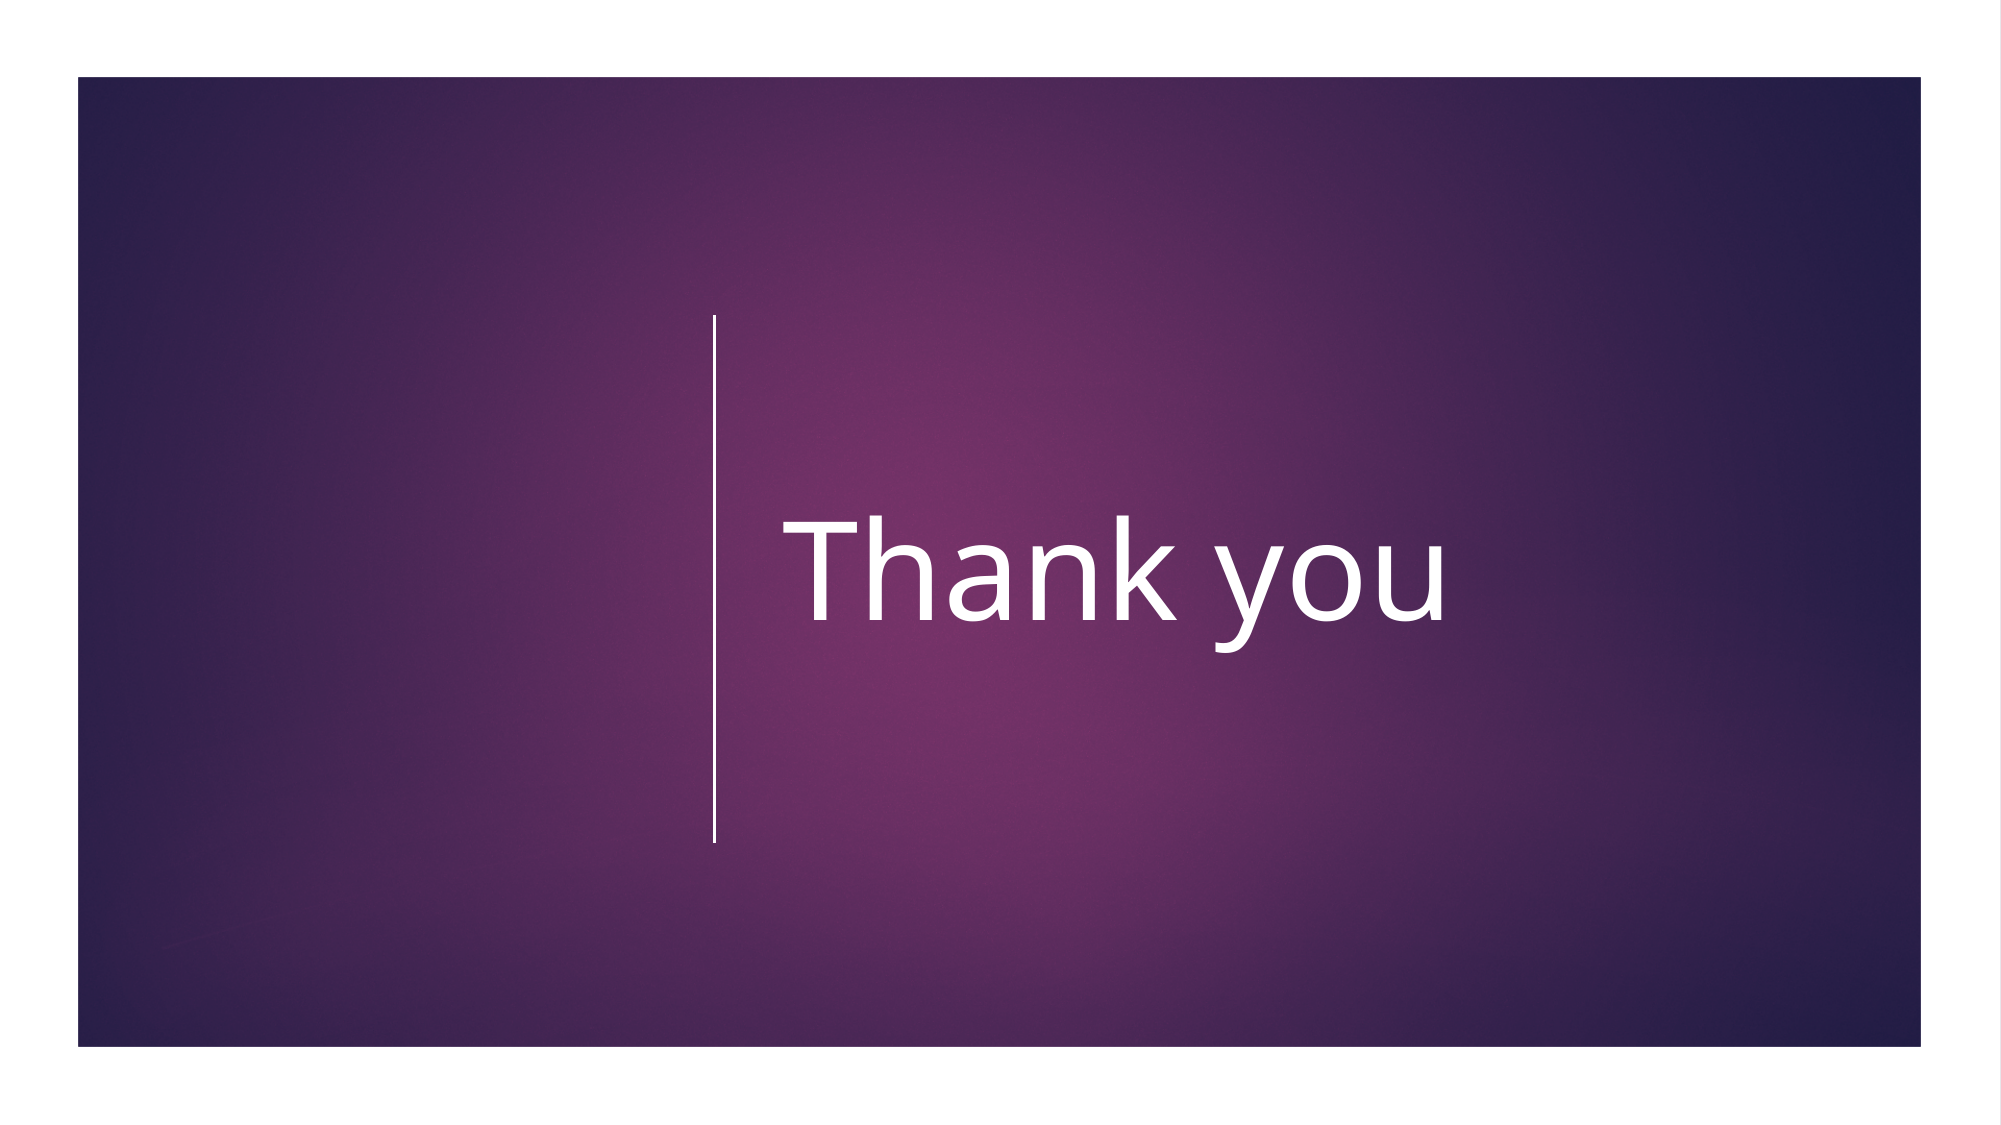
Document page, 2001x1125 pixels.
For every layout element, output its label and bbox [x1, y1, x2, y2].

text_box [0, 0, 2000, 1125]
